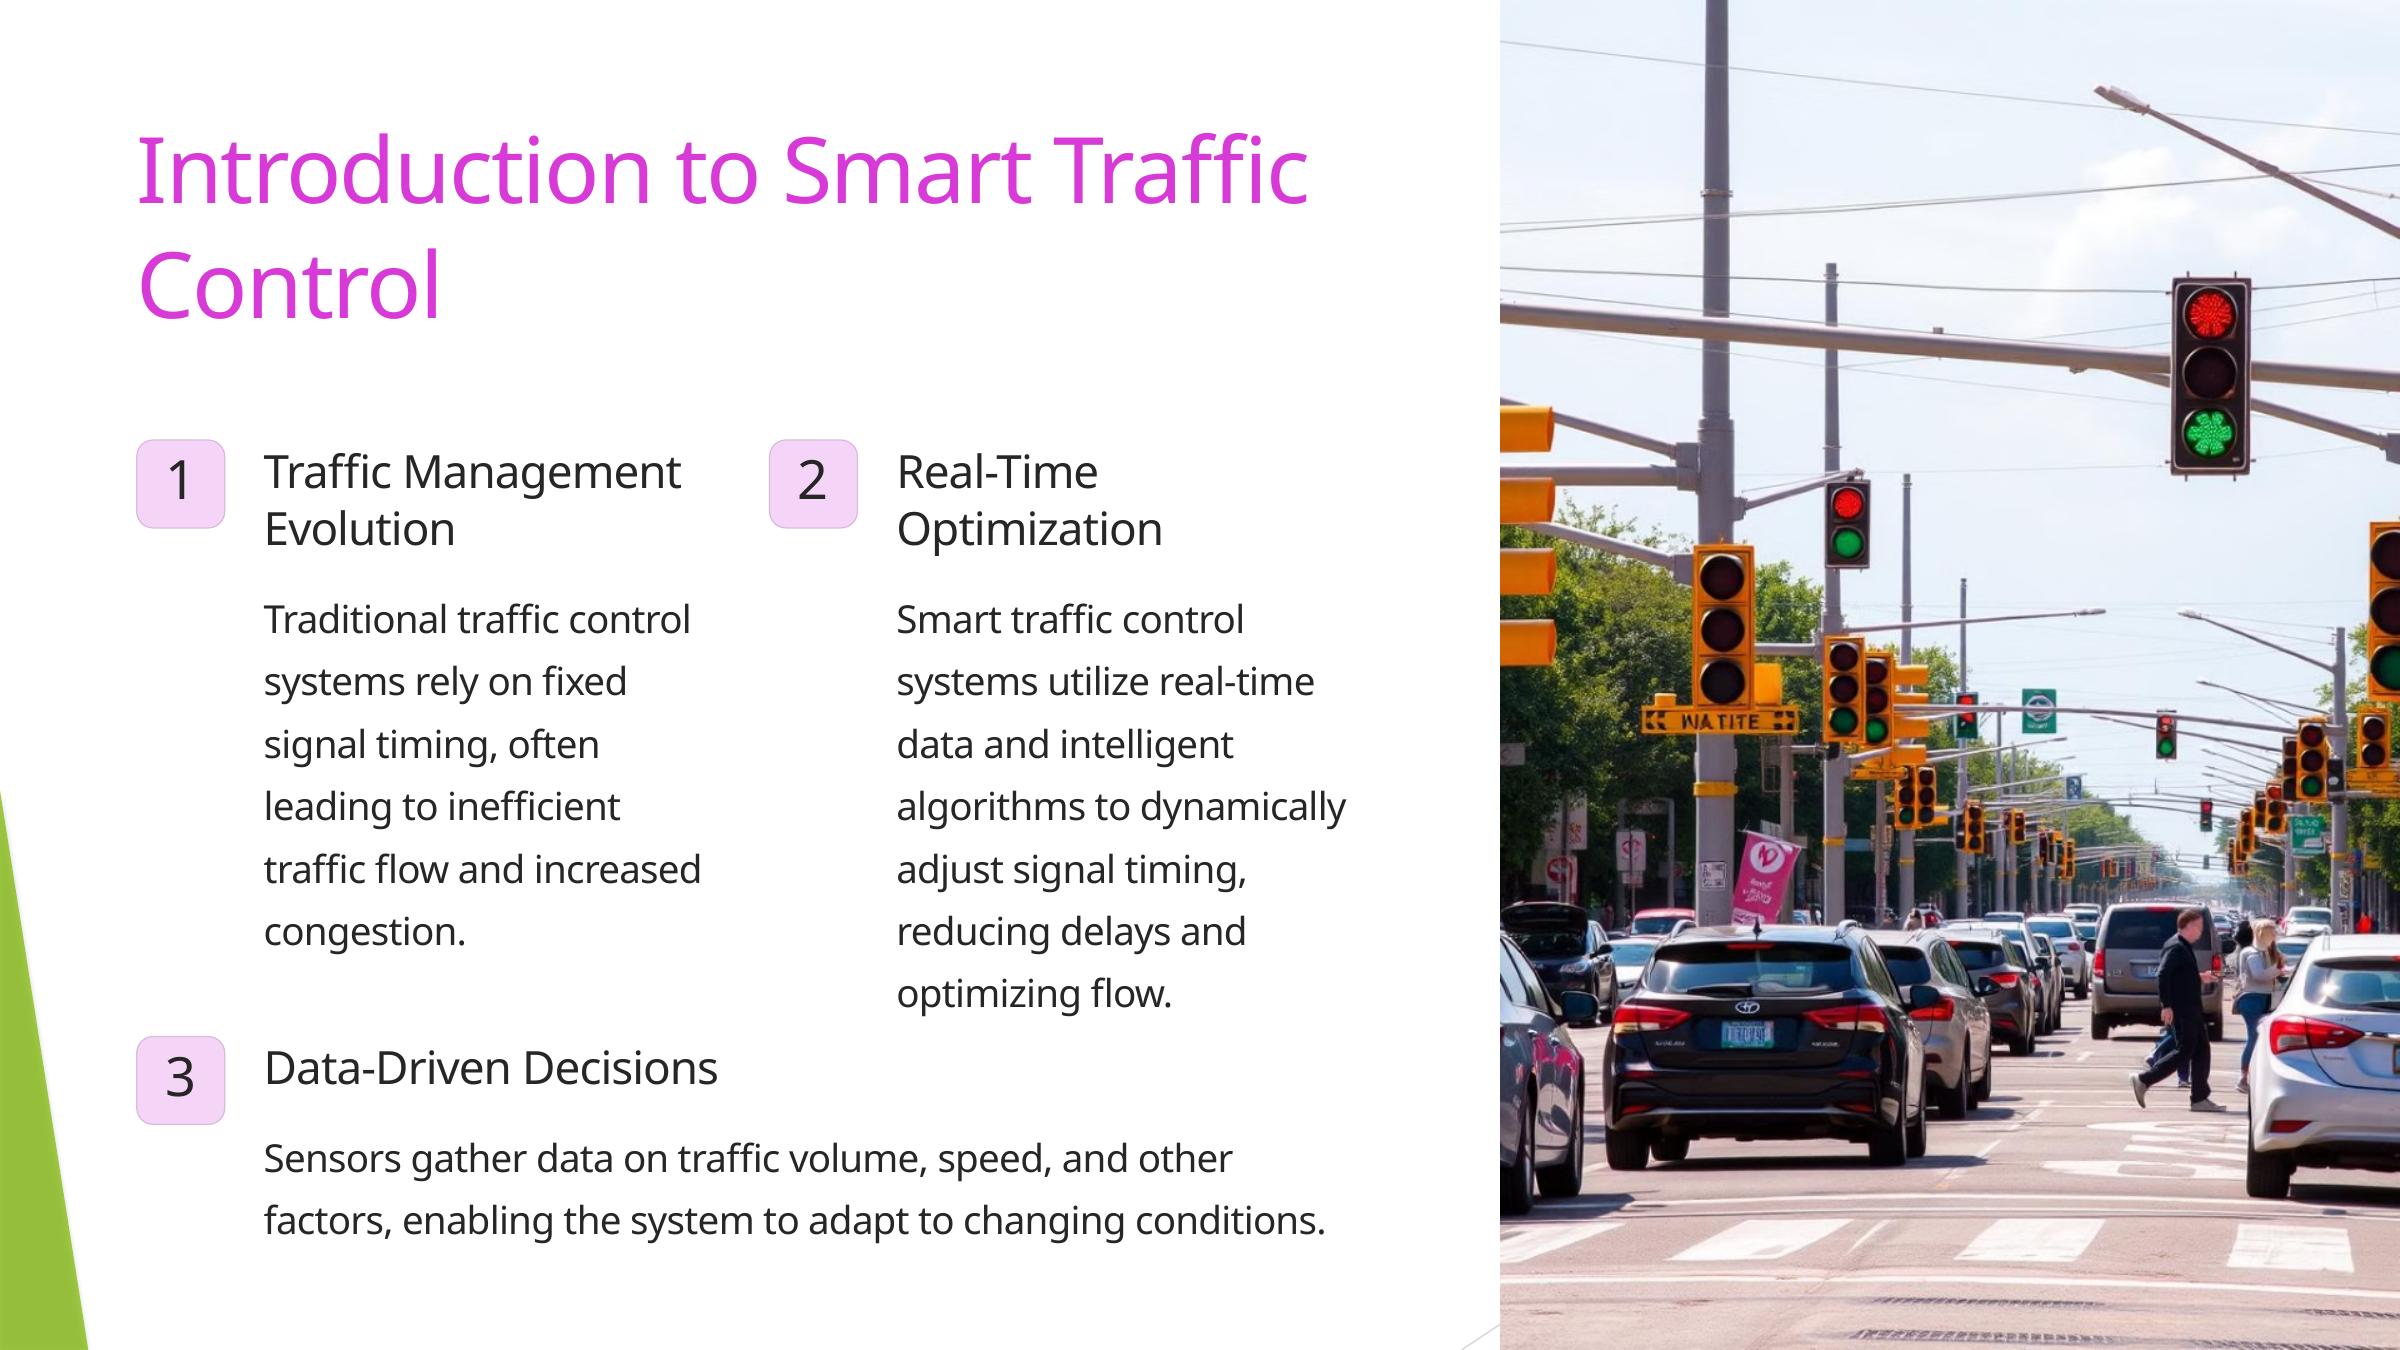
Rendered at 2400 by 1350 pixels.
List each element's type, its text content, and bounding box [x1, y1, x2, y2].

text_box 1 [166, 456, 195, 512]
text_box [136, 1036, 225, 1125]
text_box Sensors gather data on traffic volume, speed, and other factors, enabling the system to adapt to changing conditions. [263, 1117, 1364, 1243]
text_box Real-Time Optimization [896, 439, 1364, 555]
text_box Smart traffic control systems utilize real-time data and intelligent algorithms to dynamically adjust signal timing, reducing delays and optimizing flow. [896, 578, 1364, 954]
text_box Traditional traffic control systems rely on fixed signal timing, often leading to inefficient traffic flow and increased congestion. [263, 578, 731, 891]
text_box Traffic Management Evolution [263, 439, 731, 555]
picture [1499, 0, 2400, 1350]
text_box Introduction to Smart Traffic Control [136, 107, 1364, 338]
text_box [769, 439, 858, 528]
text_box [136, 439, 225, 528]
text_box 2 [799, 456, 828, 512]
text_box Data-Driven Decisions [263, 1036, 724, 1094]
text_box 3 [166, 1052, 195, 1108]
